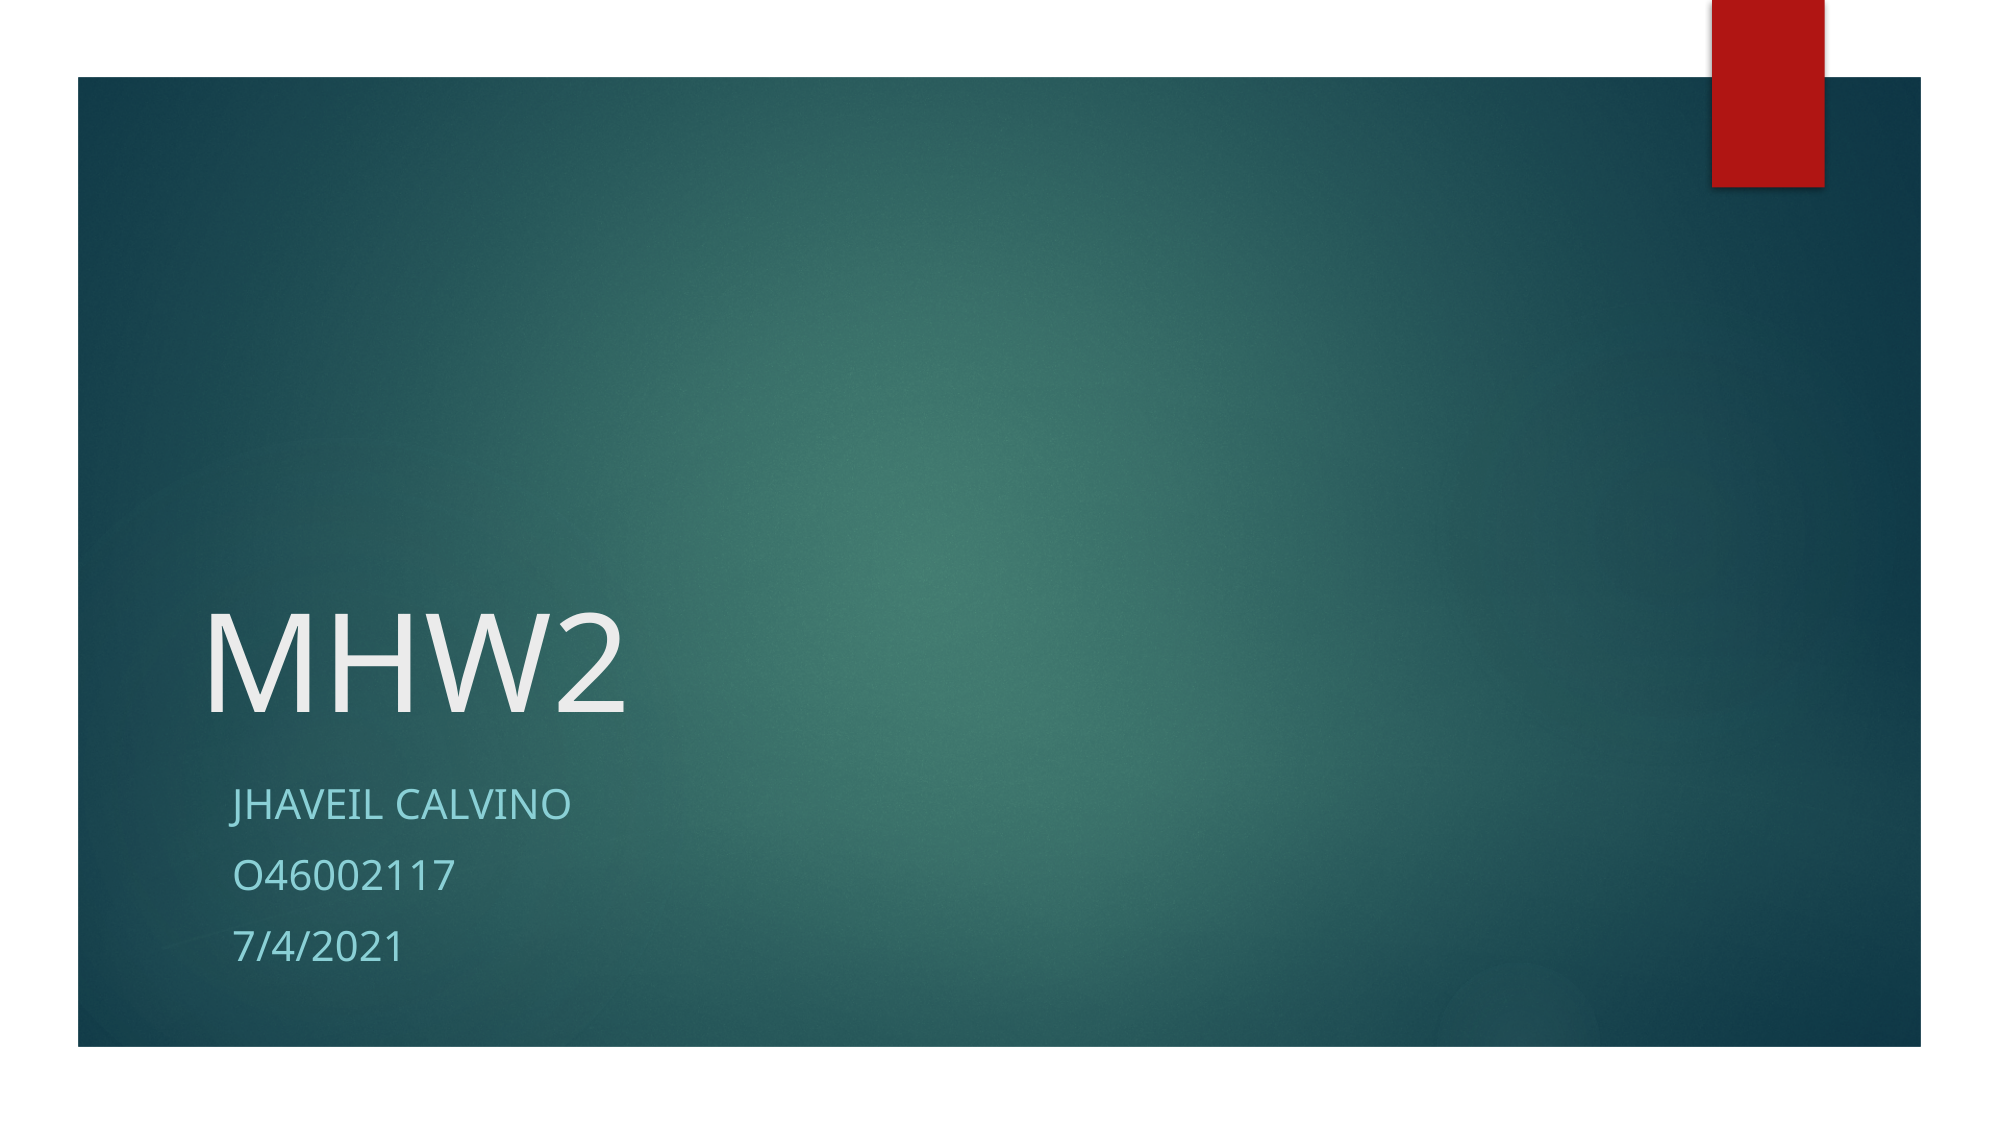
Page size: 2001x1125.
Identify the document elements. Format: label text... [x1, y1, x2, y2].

title MHW2 [183, 308, 1817, 748]
subtitle Jhaveil calvino O46002117 7/4/2021 [217, 770, 1665, 988]
